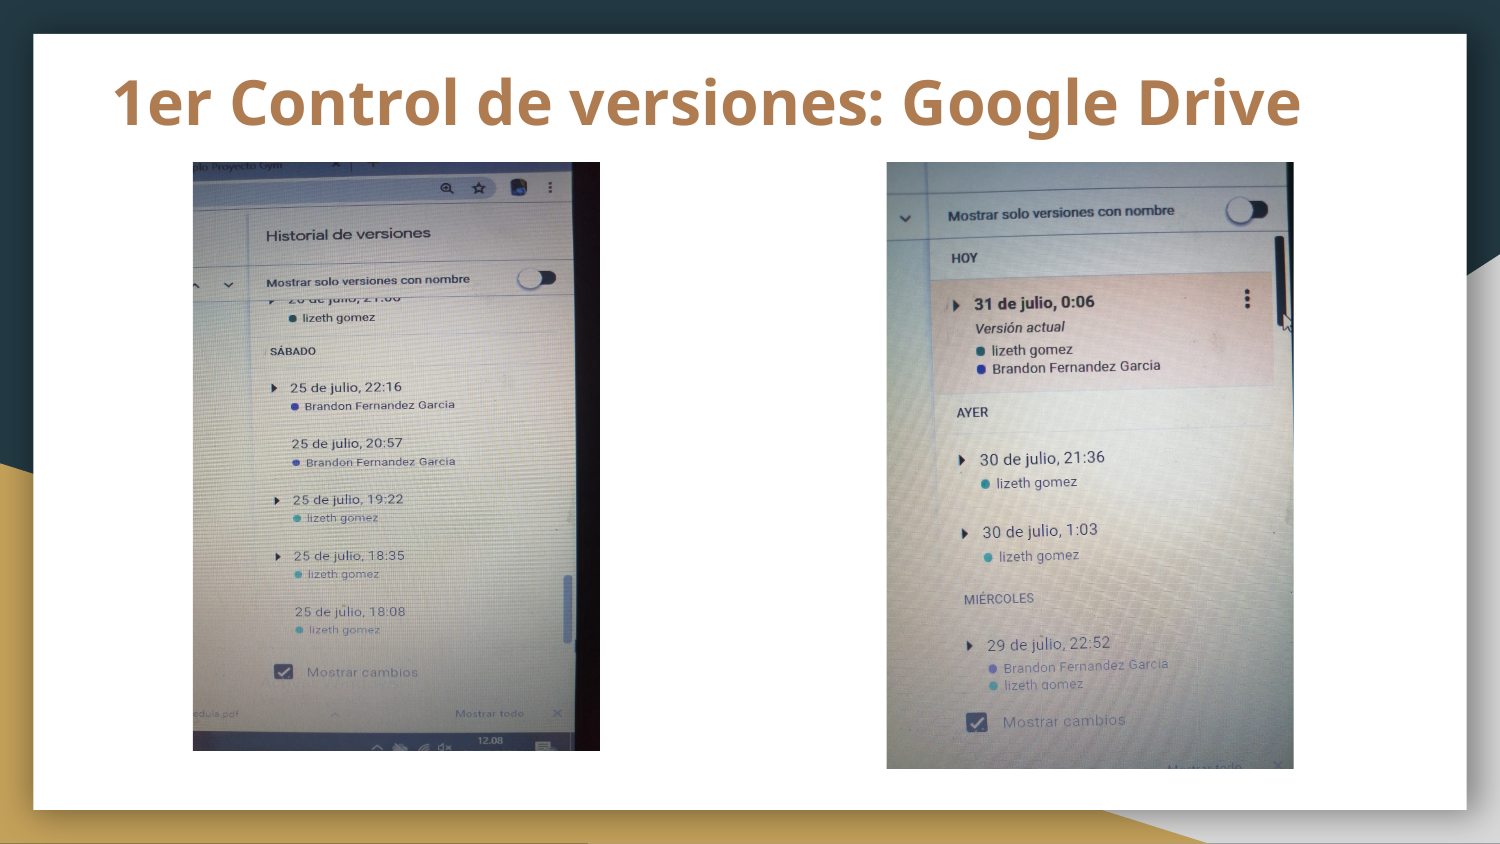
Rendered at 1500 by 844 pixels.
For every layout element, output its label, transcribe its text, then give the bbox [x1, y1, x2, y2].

picture [192, 162, 601, 751]
title 1er Control de versiones: Google Drive [96, 47, 1329, 205]
picture [886, 161, 1294, 770]
